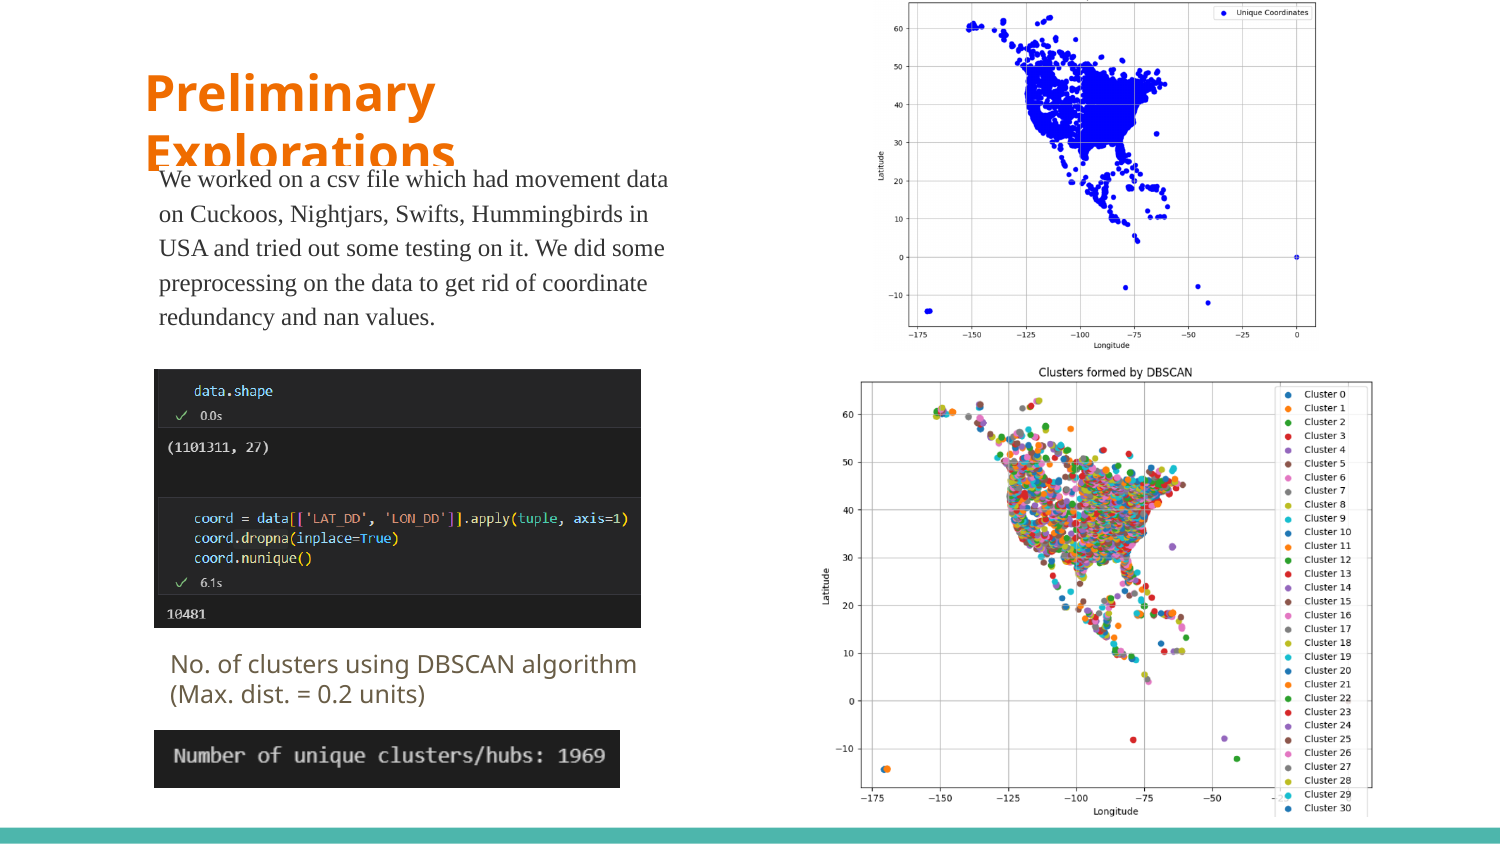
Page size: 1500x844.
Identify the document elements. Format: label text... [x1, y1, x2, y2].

picture [154, 369, 642, 629]
text_box No. of clusters using DBSCAN algorithm (Max. dist. = 0.2 units) [154, 633, 656, 724]
picture [154, 730, 620, 788]
title Preliminary Explorations [129, 46, 616, 134]
picture [872, 0, 1319, 352]
list We worked on a csv file which had movement data on Cuckoos, Nightjars, Swifts, Hummingbirds in USA and tried out some testing on it. We did some preprocessing on the data to get rid of coordinate redundancy and nan values. [143, 143, 689, 337]
picture [815, 360, 1376, 817]
